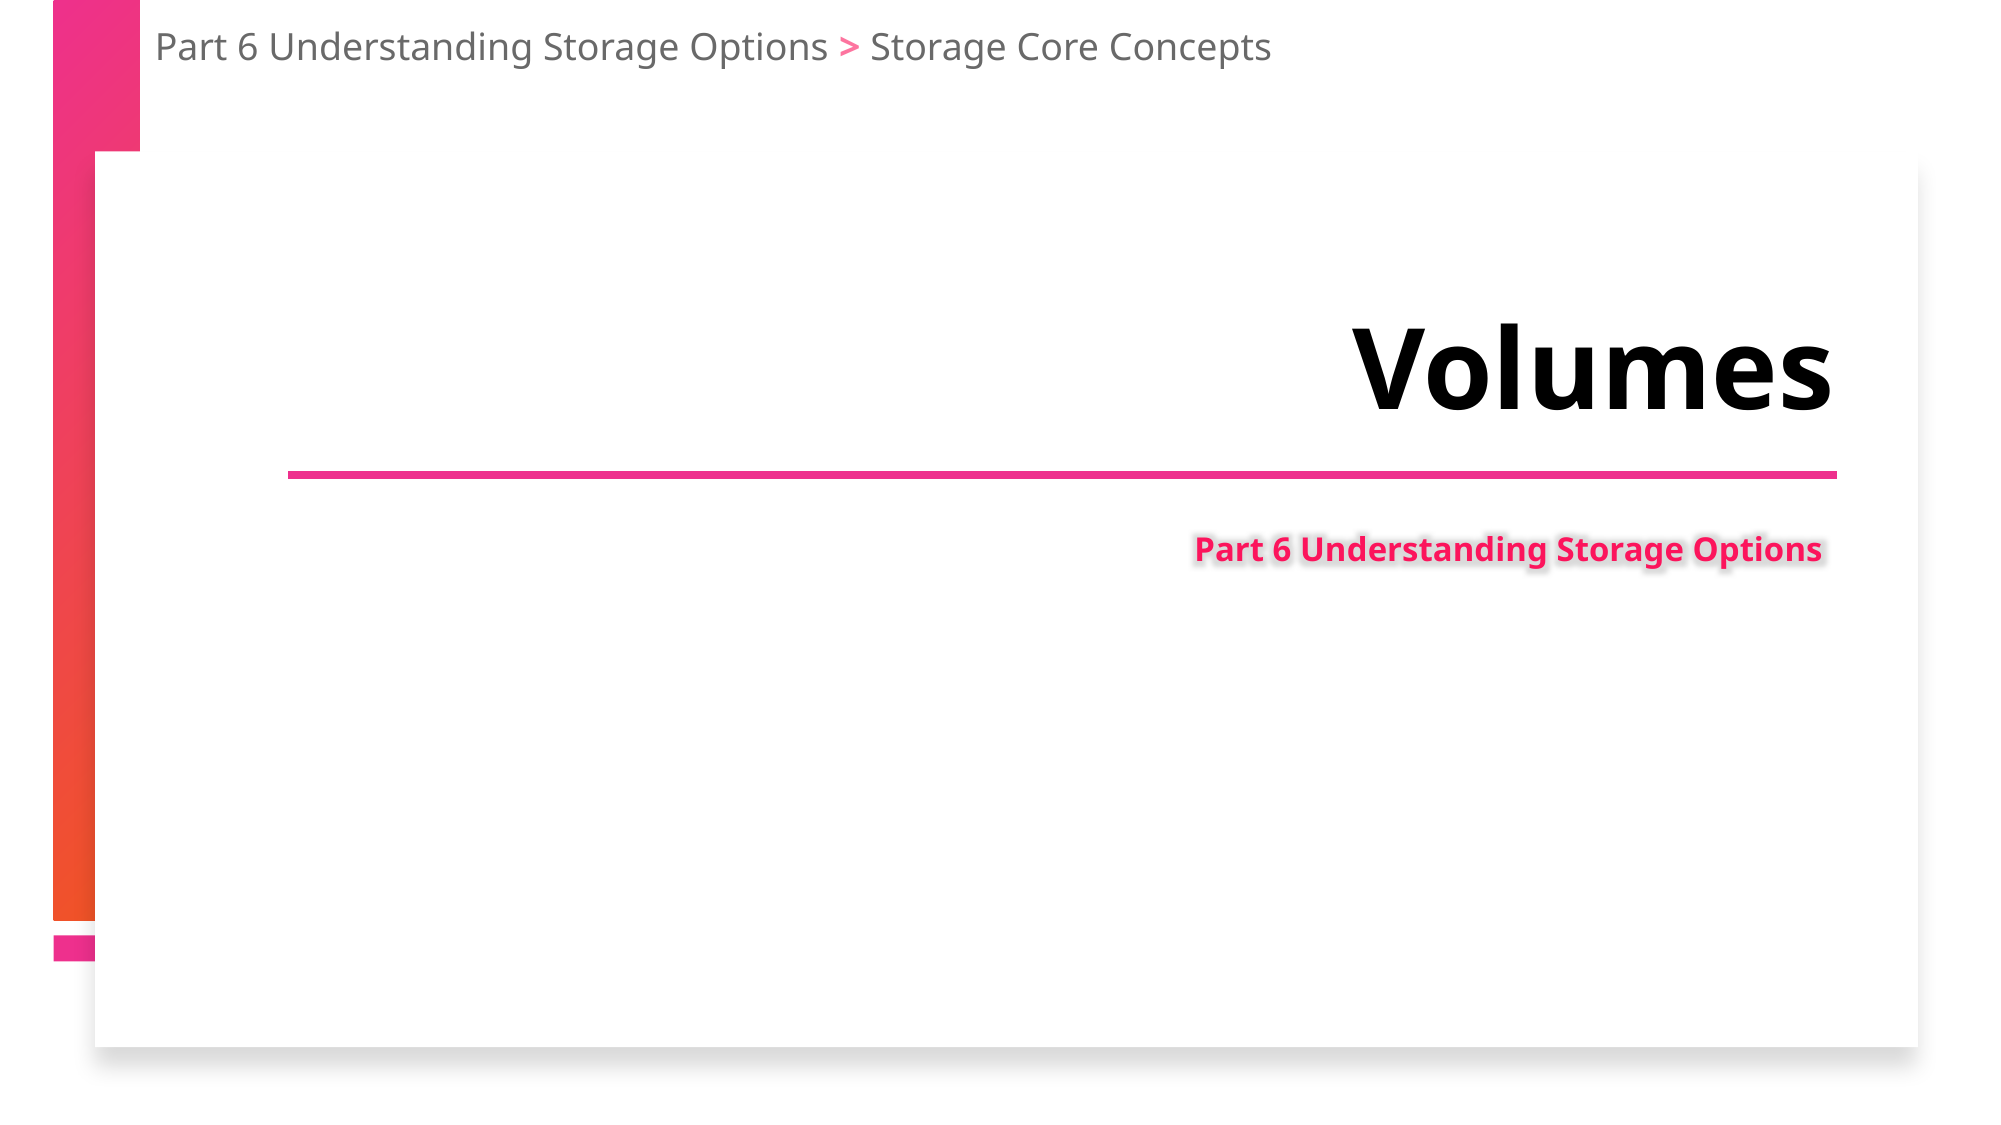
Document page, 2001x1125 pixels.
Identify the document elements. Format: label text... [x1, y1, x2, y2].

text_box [0, 437, 578, 524]
text_box Part 6 Understanding Storage Options > Storage Core Concepts [139, 15, 1514, 75]
text_box Part 6 Understanding Storage Options [1177, 517, 1850, 579]
text_box Volumes [320, 282, 1850, 442]
text_box [94, 150, 1919, 1048]
